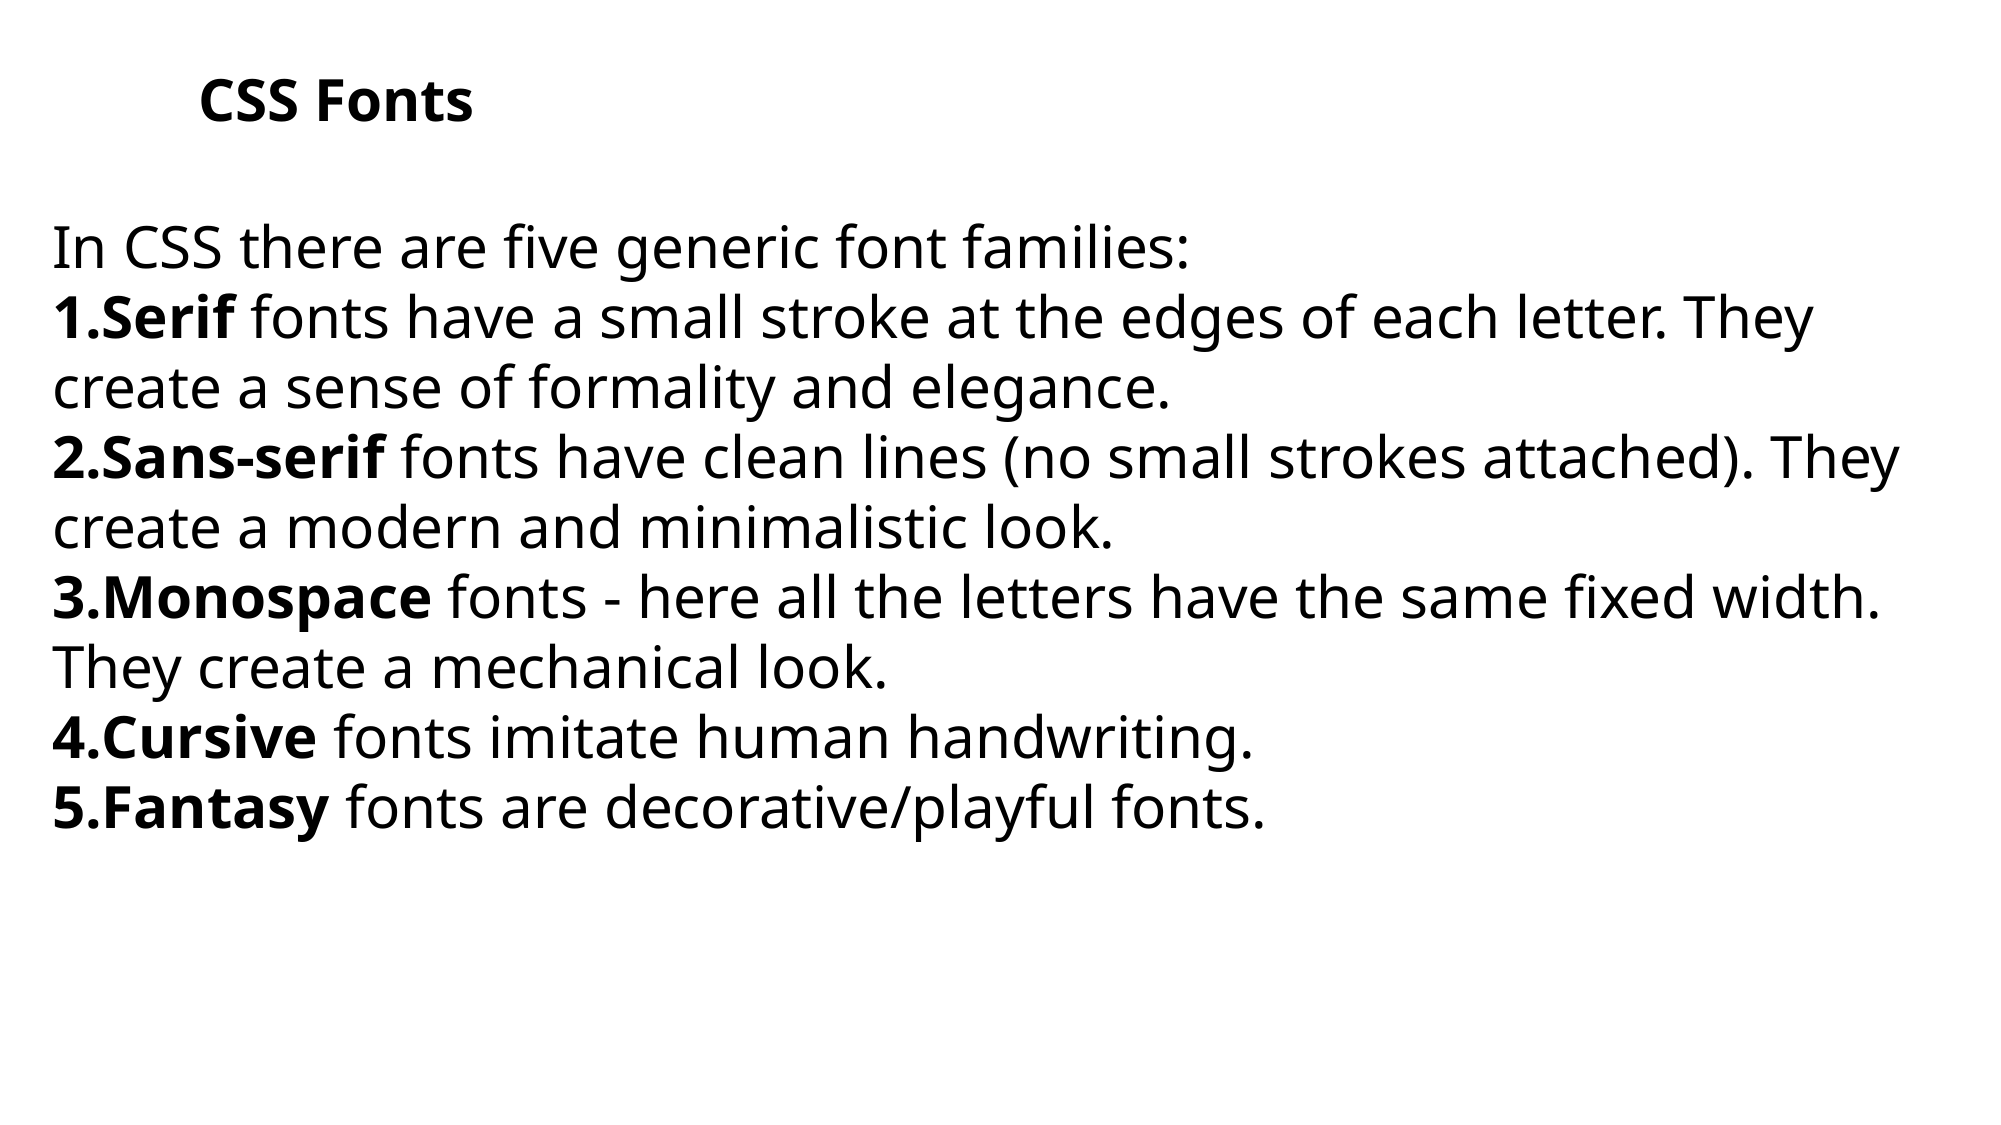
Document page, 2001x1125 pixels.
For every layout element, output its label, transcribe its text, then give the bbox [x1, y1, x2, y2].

text_box CSS Fonts [183, 55, 575, 141]
text_box In CSS there are five generic font families: Serif fonts have a small stroke at the edges of each letter. They create a sense of formality and elegance. Sans-serif fonts have clean lines (no small strokes attached). They create a modern and minimalistic look. Monospace fonts - here all the letters have the same fixed width. They create a mechanical look. Cursive fonts imitate human handwriting. Fantasy fonts are decorative/playful fonts. [37, 203, 1932, 848]
